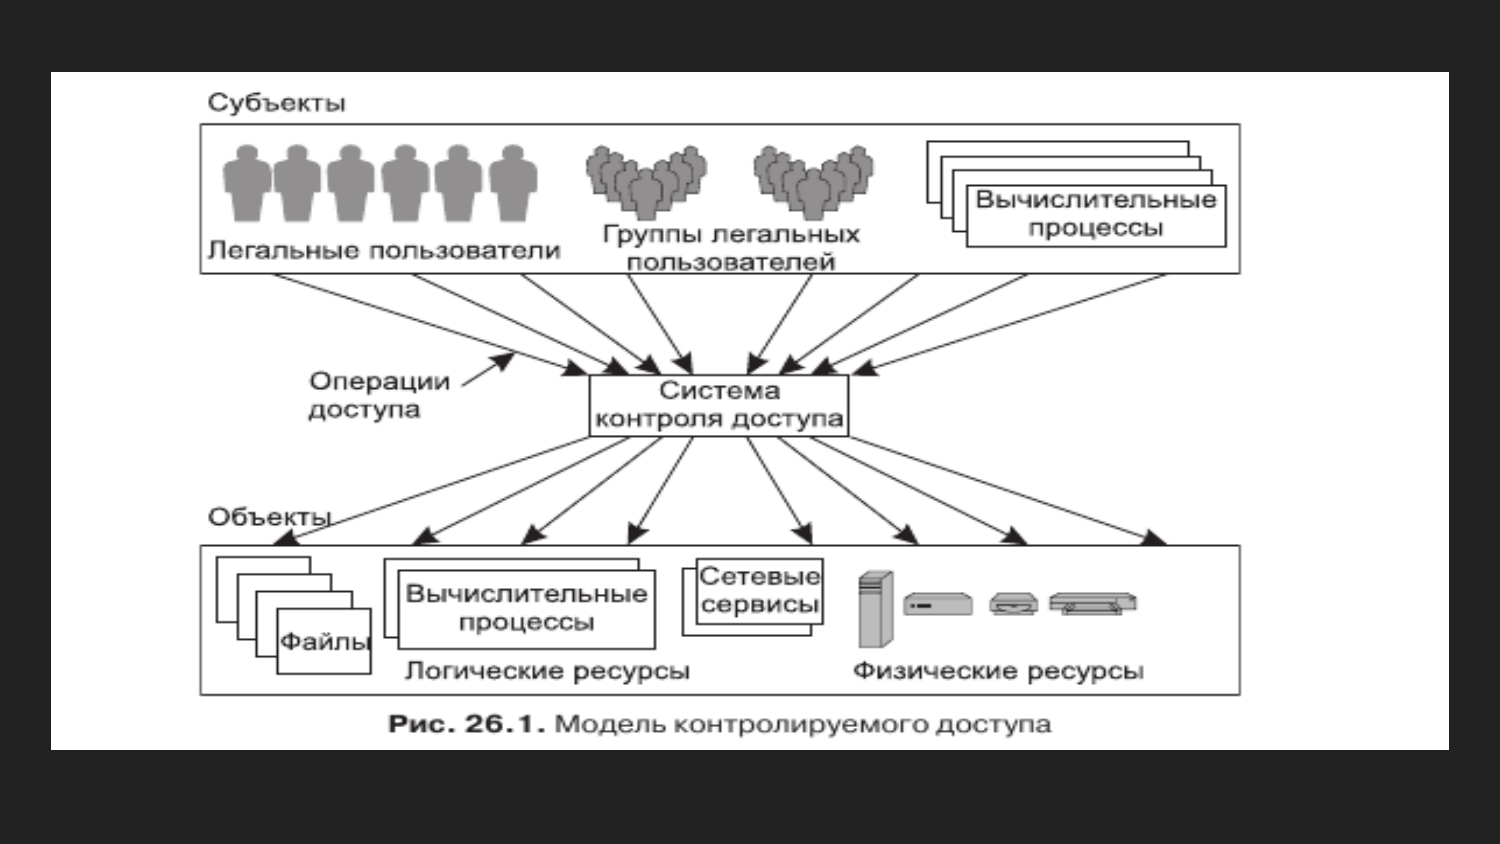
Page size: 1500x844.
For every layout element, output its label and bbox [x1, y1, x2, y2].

picture [50, 72, 1450, 750]
